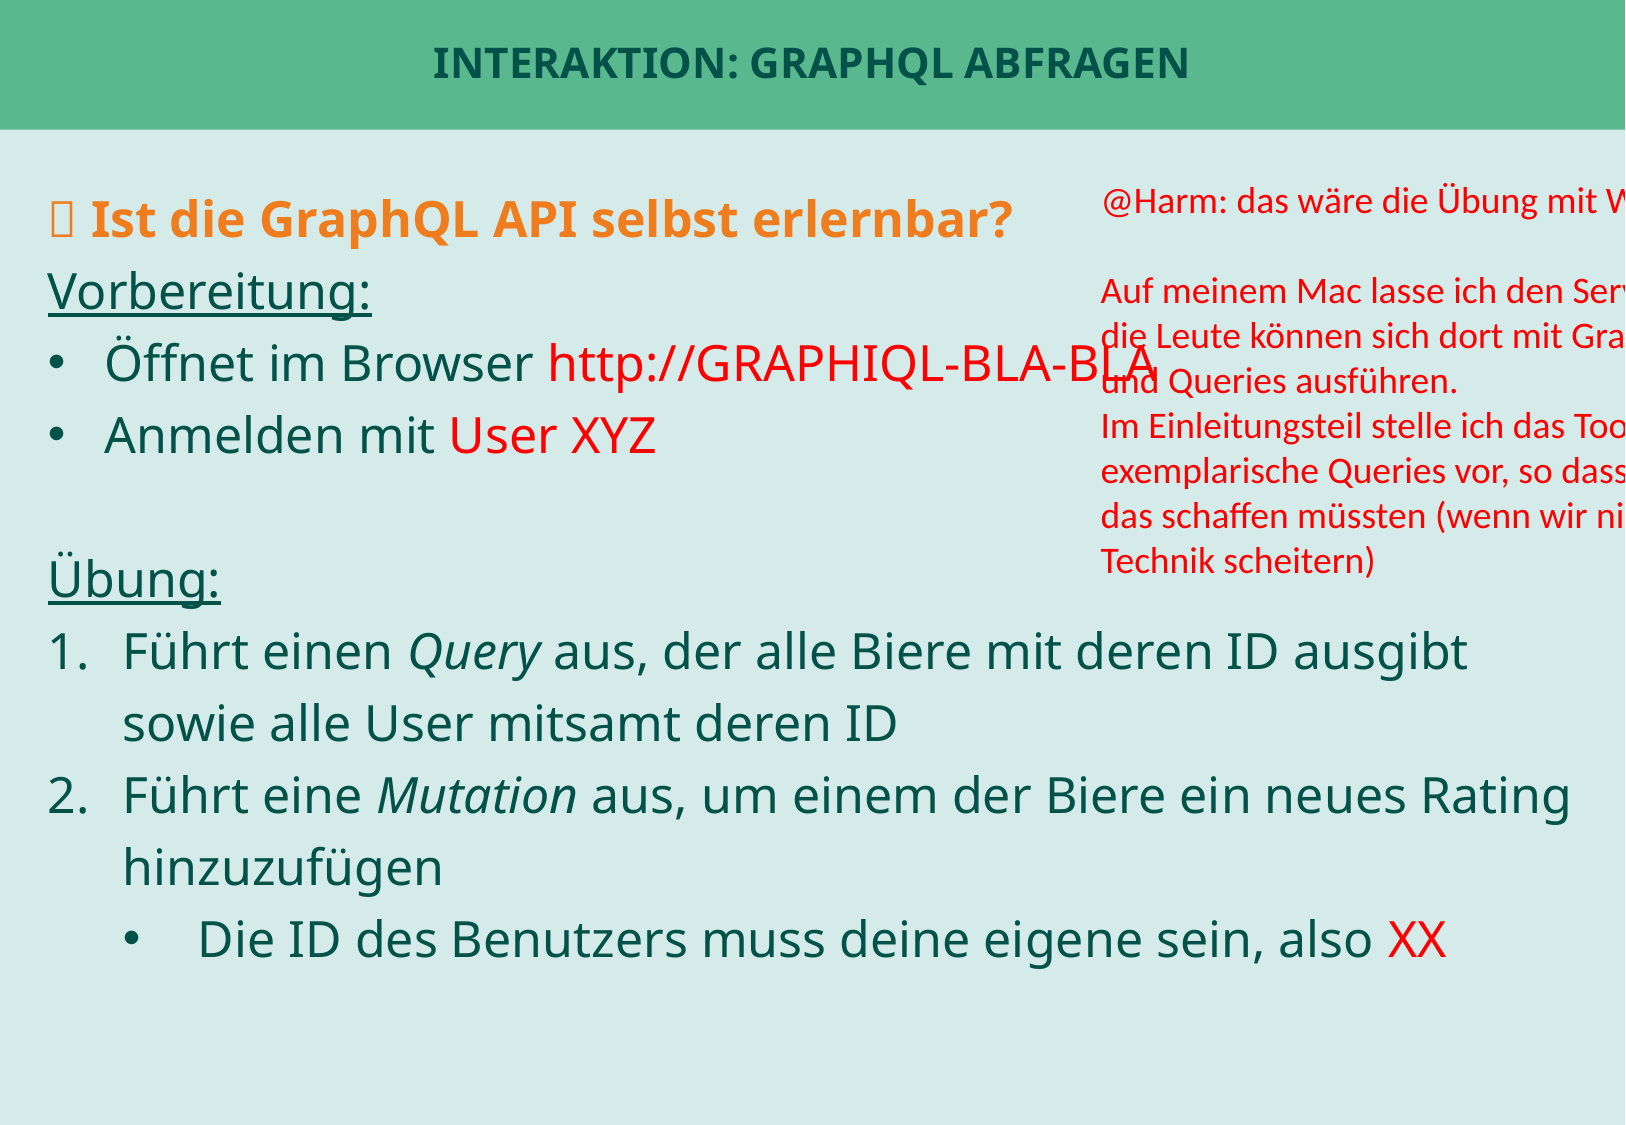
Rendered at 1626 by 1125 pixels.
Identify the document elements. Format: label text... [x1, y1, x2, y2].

title Interaktion: GraphQL Abfragen [0, 0, 1625, 130]
text_box @Harm: das wäre die Übung mit W-LAN Auf meinem Mac lasse ich den Server laufen, die Leute können sich dort mit GraphiQL verbinden und Queries ausführen. Im Einleitungsteil stelle ich das Tool sowie einige exemplarische Queries vor, so dass die Leute das schaffen müssten (wenn wir nicht an der Technik scheitern) [1085, 168, 1625, 588]
text_box 🤔 Ist die GraphQL API selbst erlernbar? Vorbereitung: Öffnet im Browser http://GRAPHIQL-BLA-BLA Anmelden mit User XYZ Übung: Führt einen Query aus, der alle Biere mit deren ID ausgibt sowie alle User mitsamt deren ID Führt eine Mutation aus, um einem der Biere ein neues Rating hinzuzufügen Die ID des Benutzers muss deine eigene sein, also XX [33, 168, 1592, 975]
